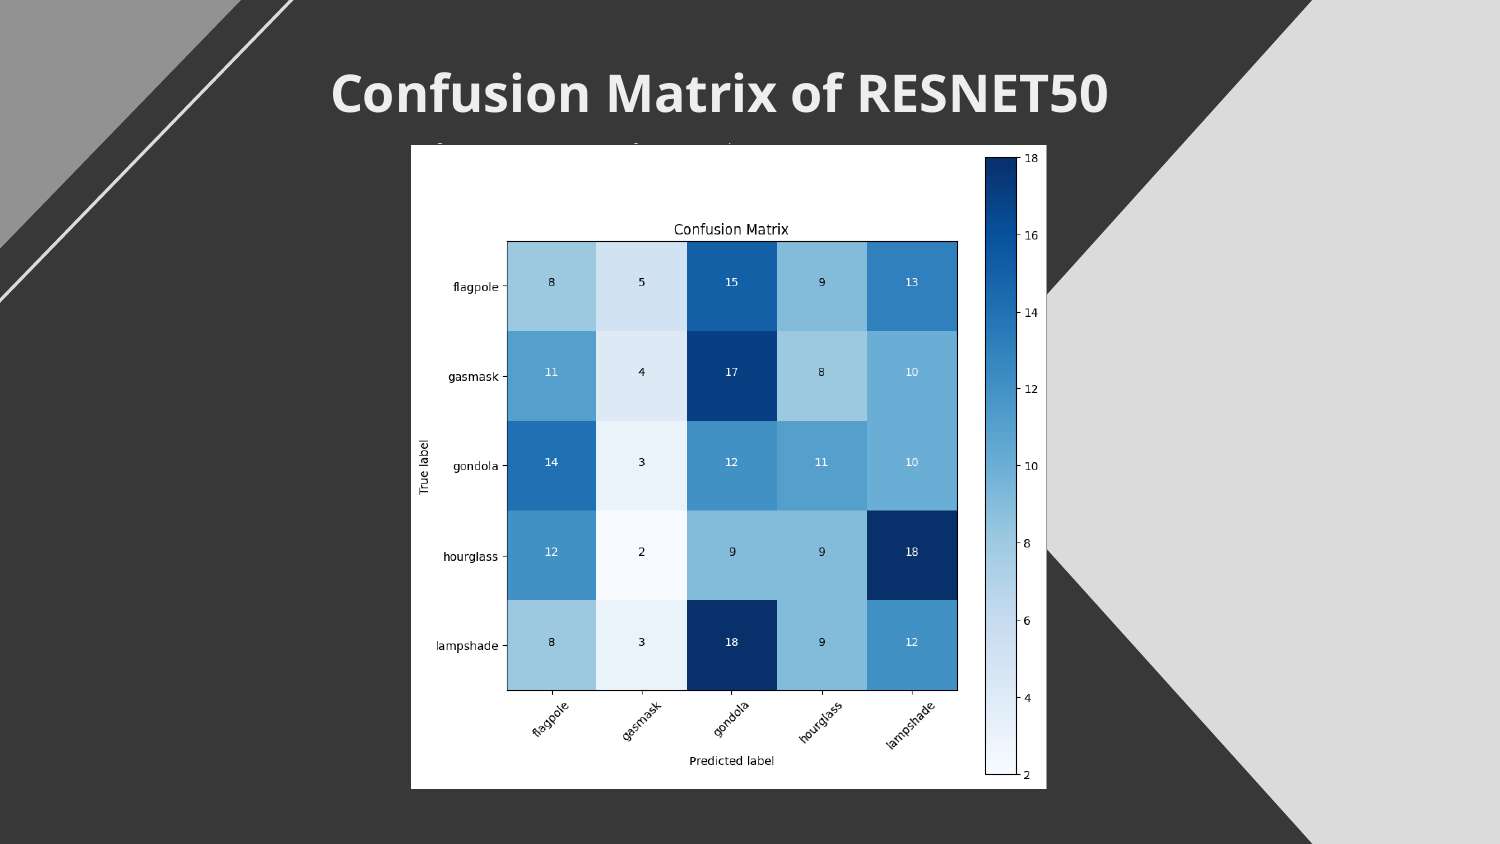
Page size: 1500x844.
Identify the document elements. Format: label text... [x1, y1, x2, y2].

title Confusion Matrix of RESNET50 [260, 45, 1179, 132]
picture [410, 143, 1047, 792]
